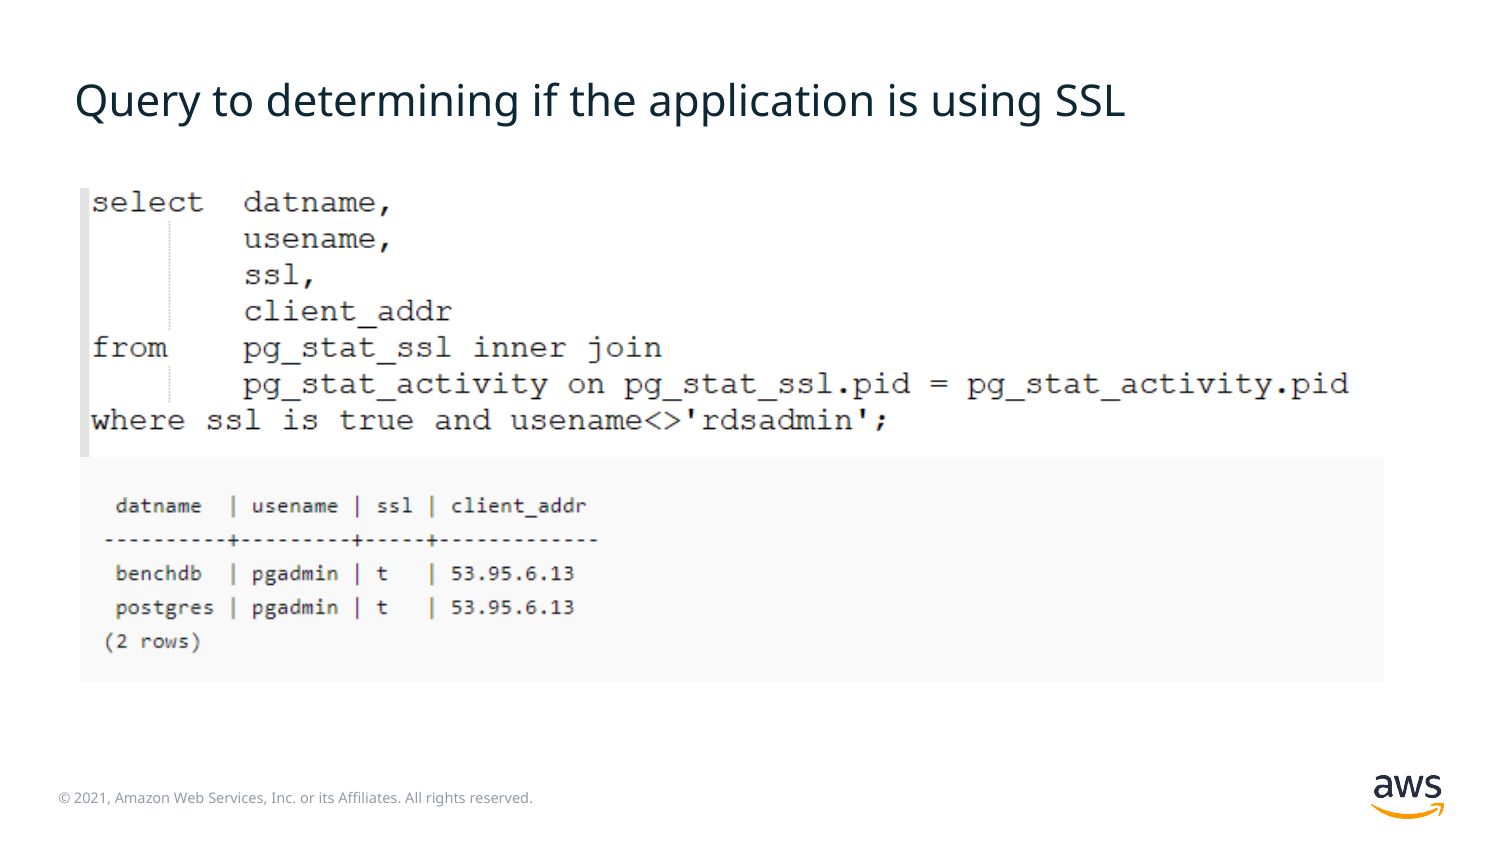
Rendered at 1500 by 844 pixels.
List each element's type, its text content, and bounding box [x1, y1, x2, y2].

picture [1371, 775, 1444, 819]
text_box Query to determining if the application is using SSL [51, 54, 1486, 165]
picture [80, 188, 1384, 682]
text_box [51, 164, 755, 290]
